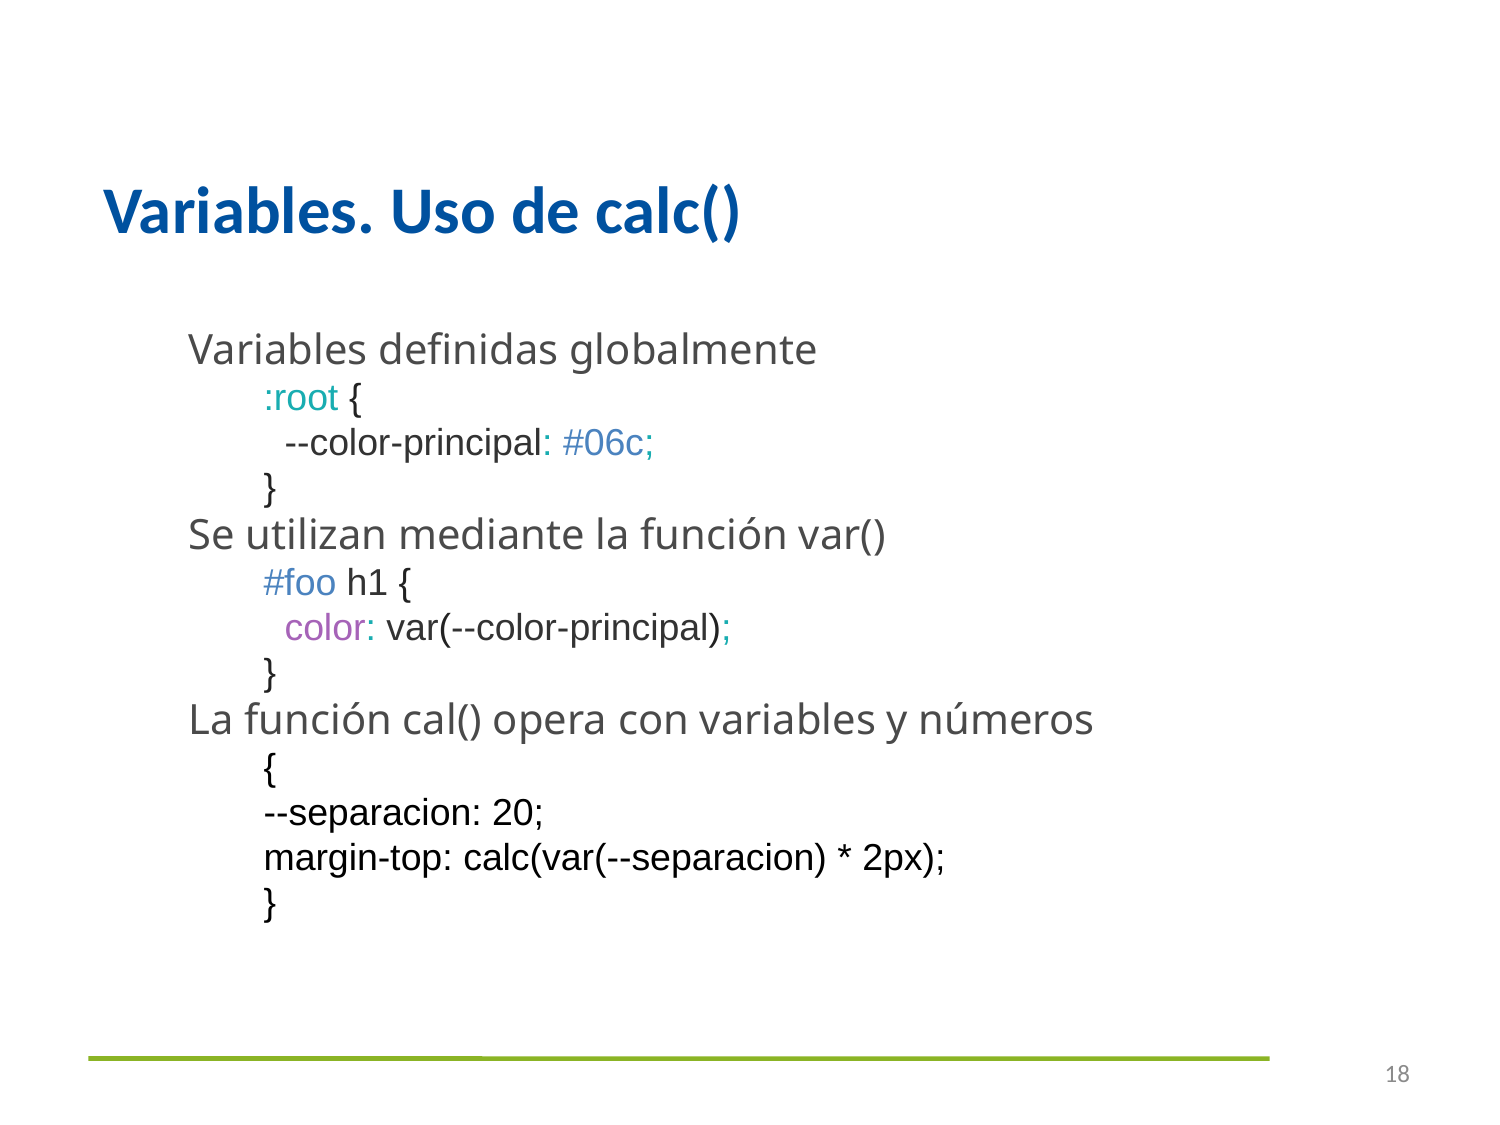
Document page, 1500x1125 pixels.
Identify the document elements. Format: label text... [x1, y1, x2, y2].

list Variables definidas globalmente :root { --color-principal: #06c; } Se utilizan mediante la función var() #foo h1 { color: var(--color-principal); } La función cal() opera con variables y números { --separacion: 20; margin-top: calc(var(--separacion) * 2px); } [180, 314, 1320, 925]
title Variables. Uso de calc() [94, 158, 1381, 248]
